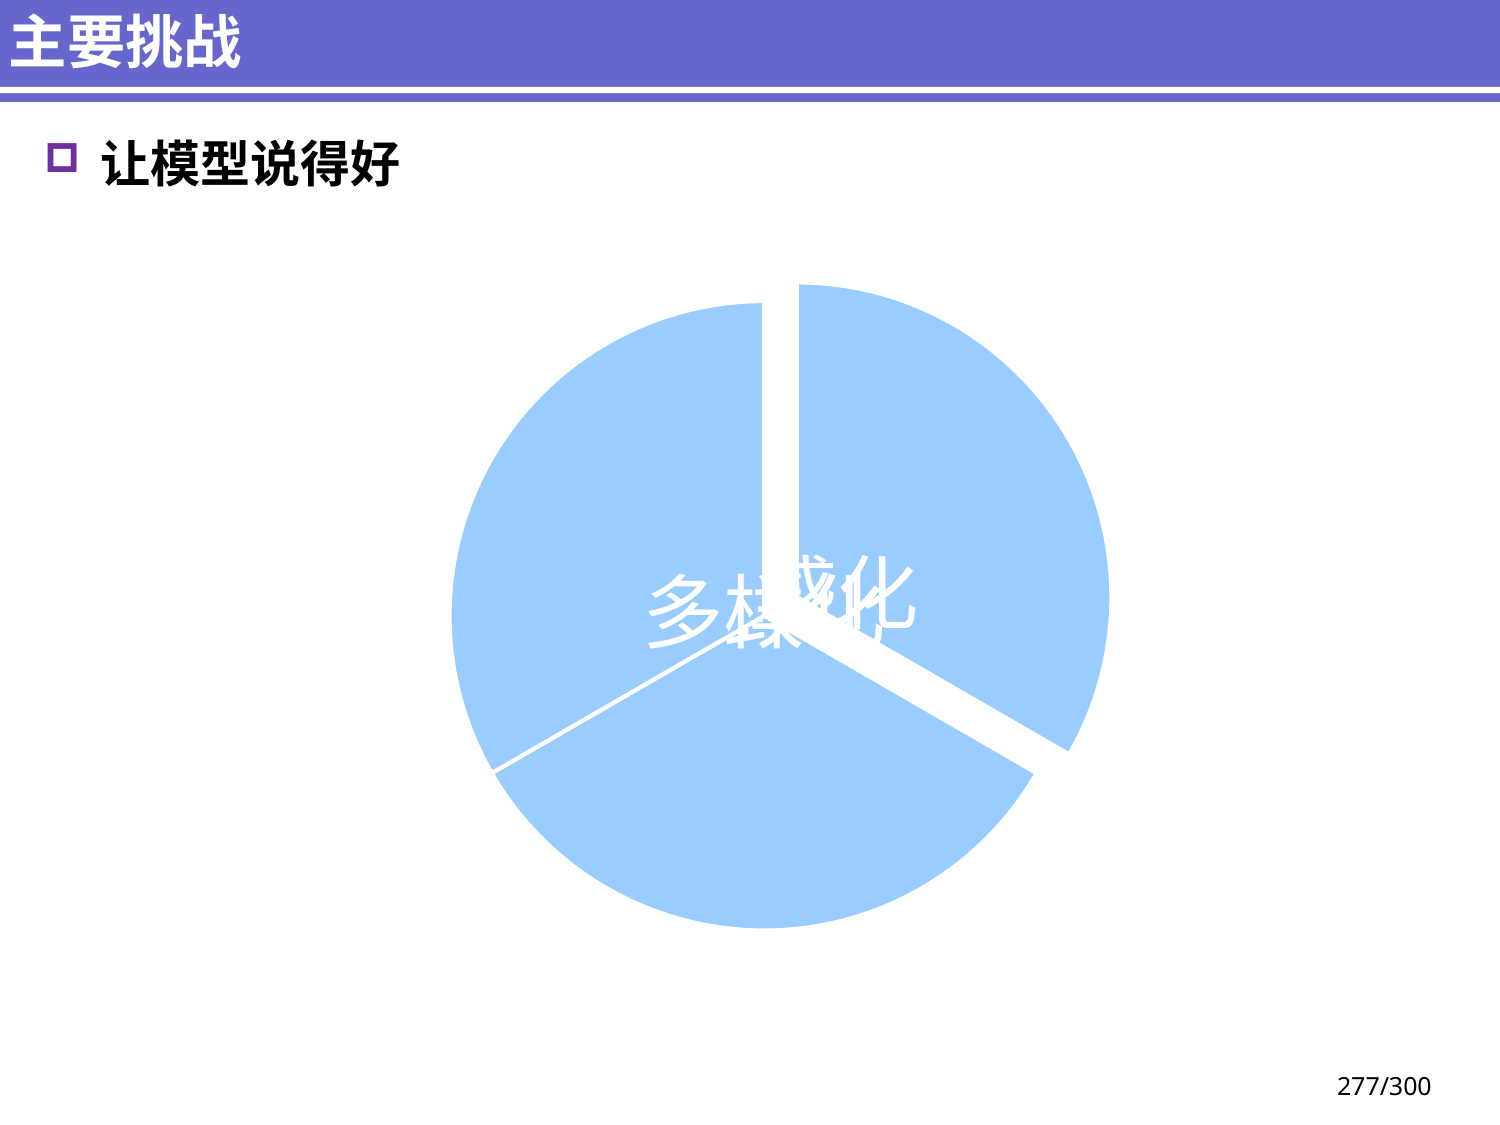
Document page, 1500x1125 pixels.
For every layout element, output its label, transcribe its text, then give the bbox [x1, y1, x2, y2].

title 主要挑战 [0, 7, 1309, 73]
slide_number 277/300 [1291, 1058, 1447, 1112]
list 让模型说得好 [29, 125, 1447, 1047]
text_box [218, 231, 1343, 982]
